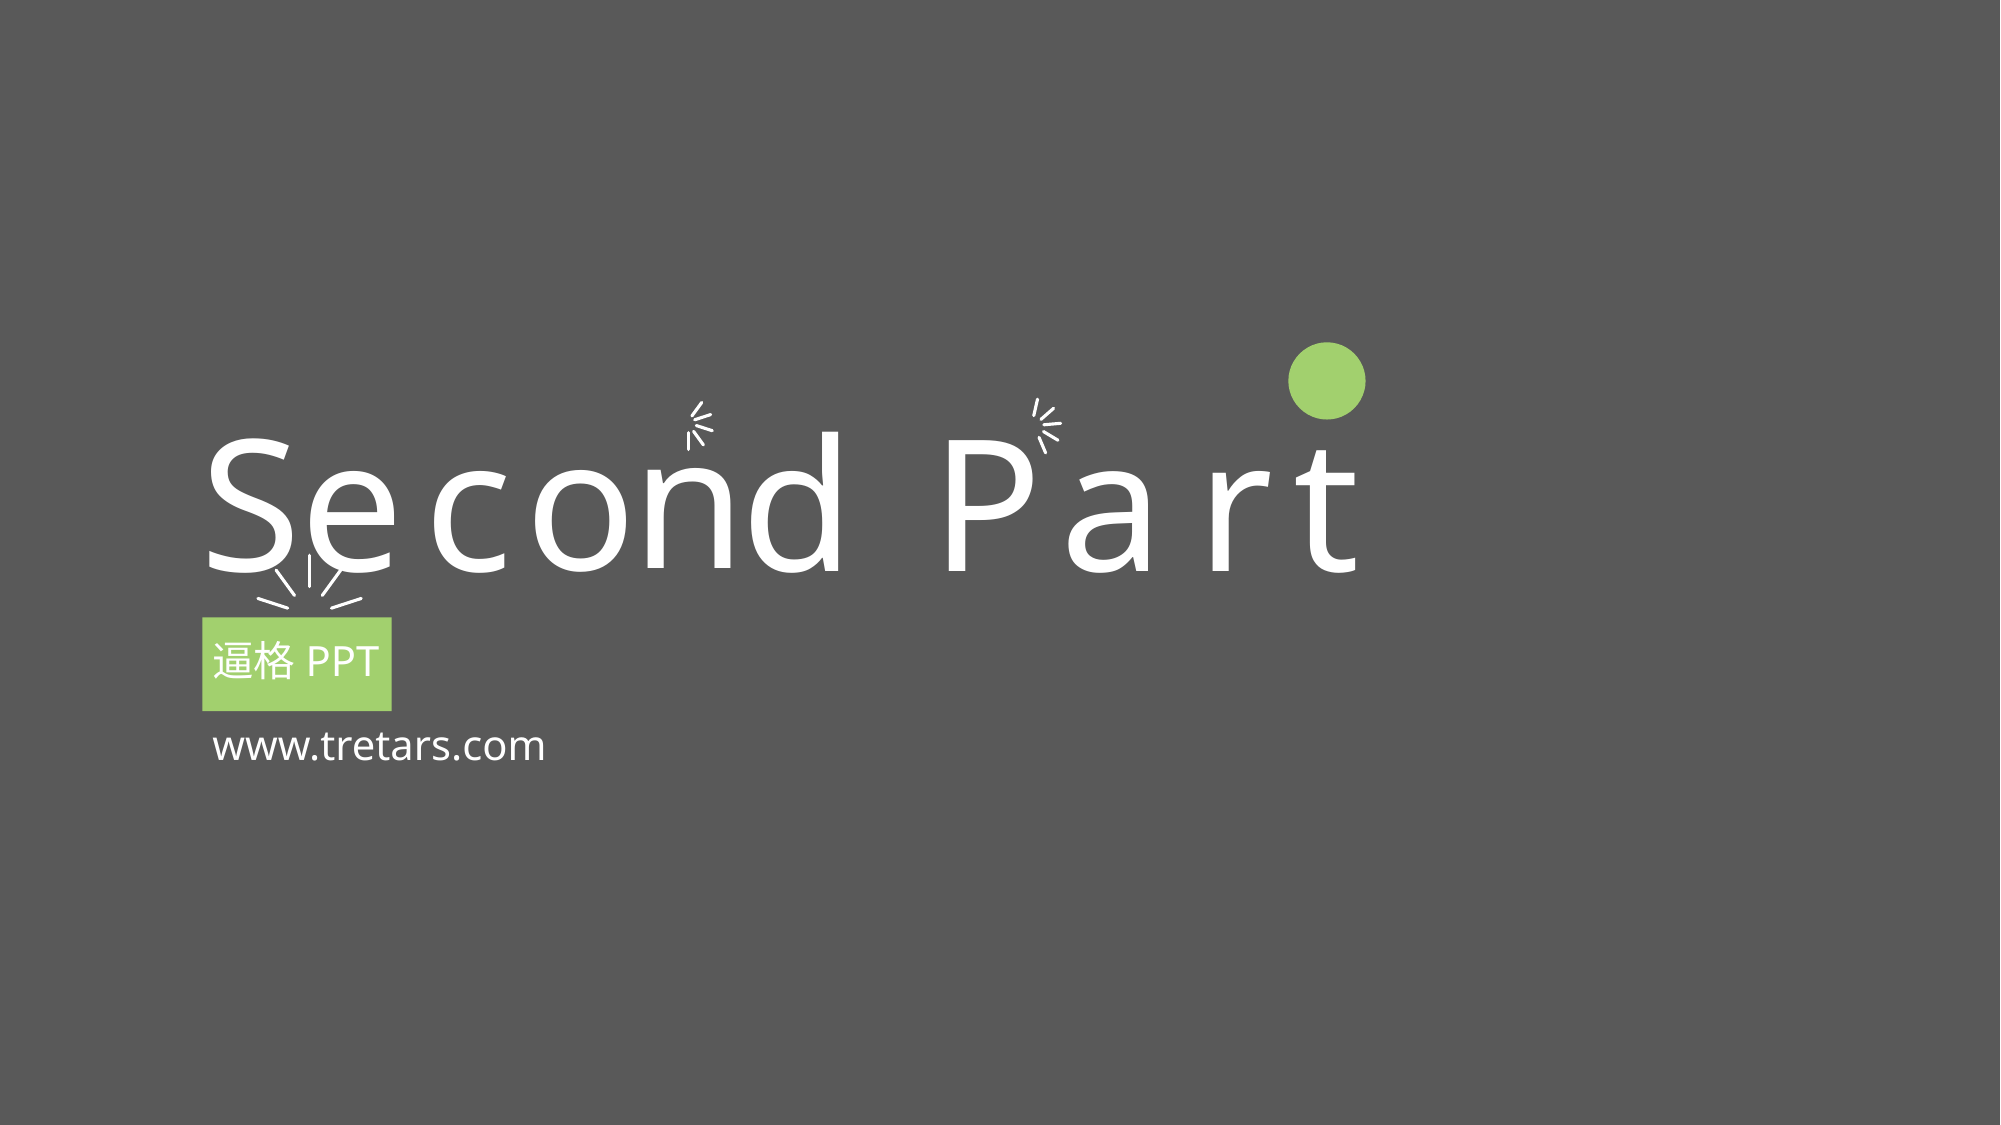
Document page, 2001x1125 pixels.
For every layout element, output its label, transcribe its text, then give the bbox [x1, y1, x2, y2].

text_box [256, 555, 363, 604]
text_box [688, 400, 713, 450]
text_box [1033, 395, 1061, 451]
text_box [1286, 340, 1368, 380]
text_box c [409, 380, 528, 616]
text_box P [916, 380, 1057, 616]
text_box r [1182, 380, 1288, 616]
text_box n [618, 378, 762, 613]
text_box [201, 616, 393, 627]
text_box d [726, 380, 870, 616]
text_box www.tretars.com [197, 711, 562, 776]
text_box S [185, 380, 285, 616]
text_box a [1057, 380, 1178, 616]
text_box 逼格PPT [197, 627, 395, 692]
text_box e [285, 380, 409, 616]
text_box [201, 692, 393, 711]
text_box o [510, 380, 652, 615]
text_box t [1288, 380, 1375, 616]
